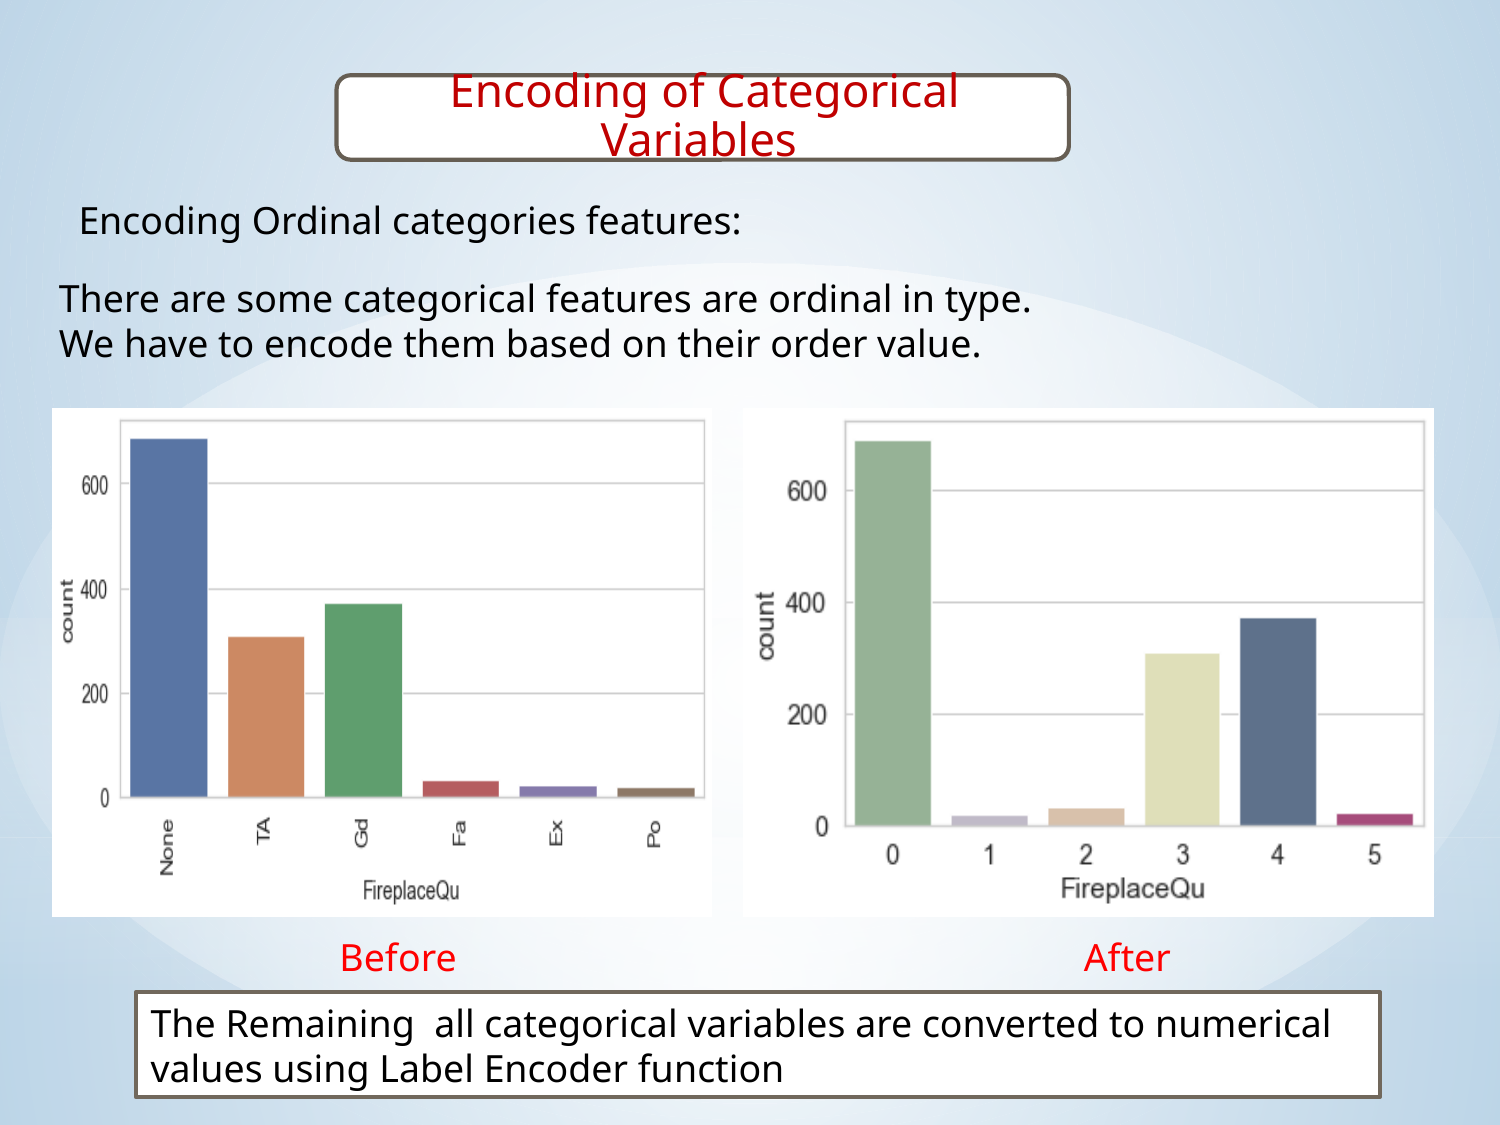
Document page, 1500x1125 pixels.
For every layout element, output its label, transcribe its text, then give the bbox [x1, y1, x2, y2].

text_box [336, 66, 1070, 160]
text_box There are some categorical features are ordinal in type. We have to encode them based on their order value. [44, 267, 1048, 372]
text_box The Remaining all categorical variables are converted to numerical values using Label Encoder function [134, 990, 1382, 1099]
text_box Encoding Ordinal categories features: [63, 189, 758, 250]
text_box Before [324, 926, 490, 987]
text_box After [1068, 926, 1199, 987]
picture [743, 408, 1434, 918]
picture [52, 408, 713, 918]
